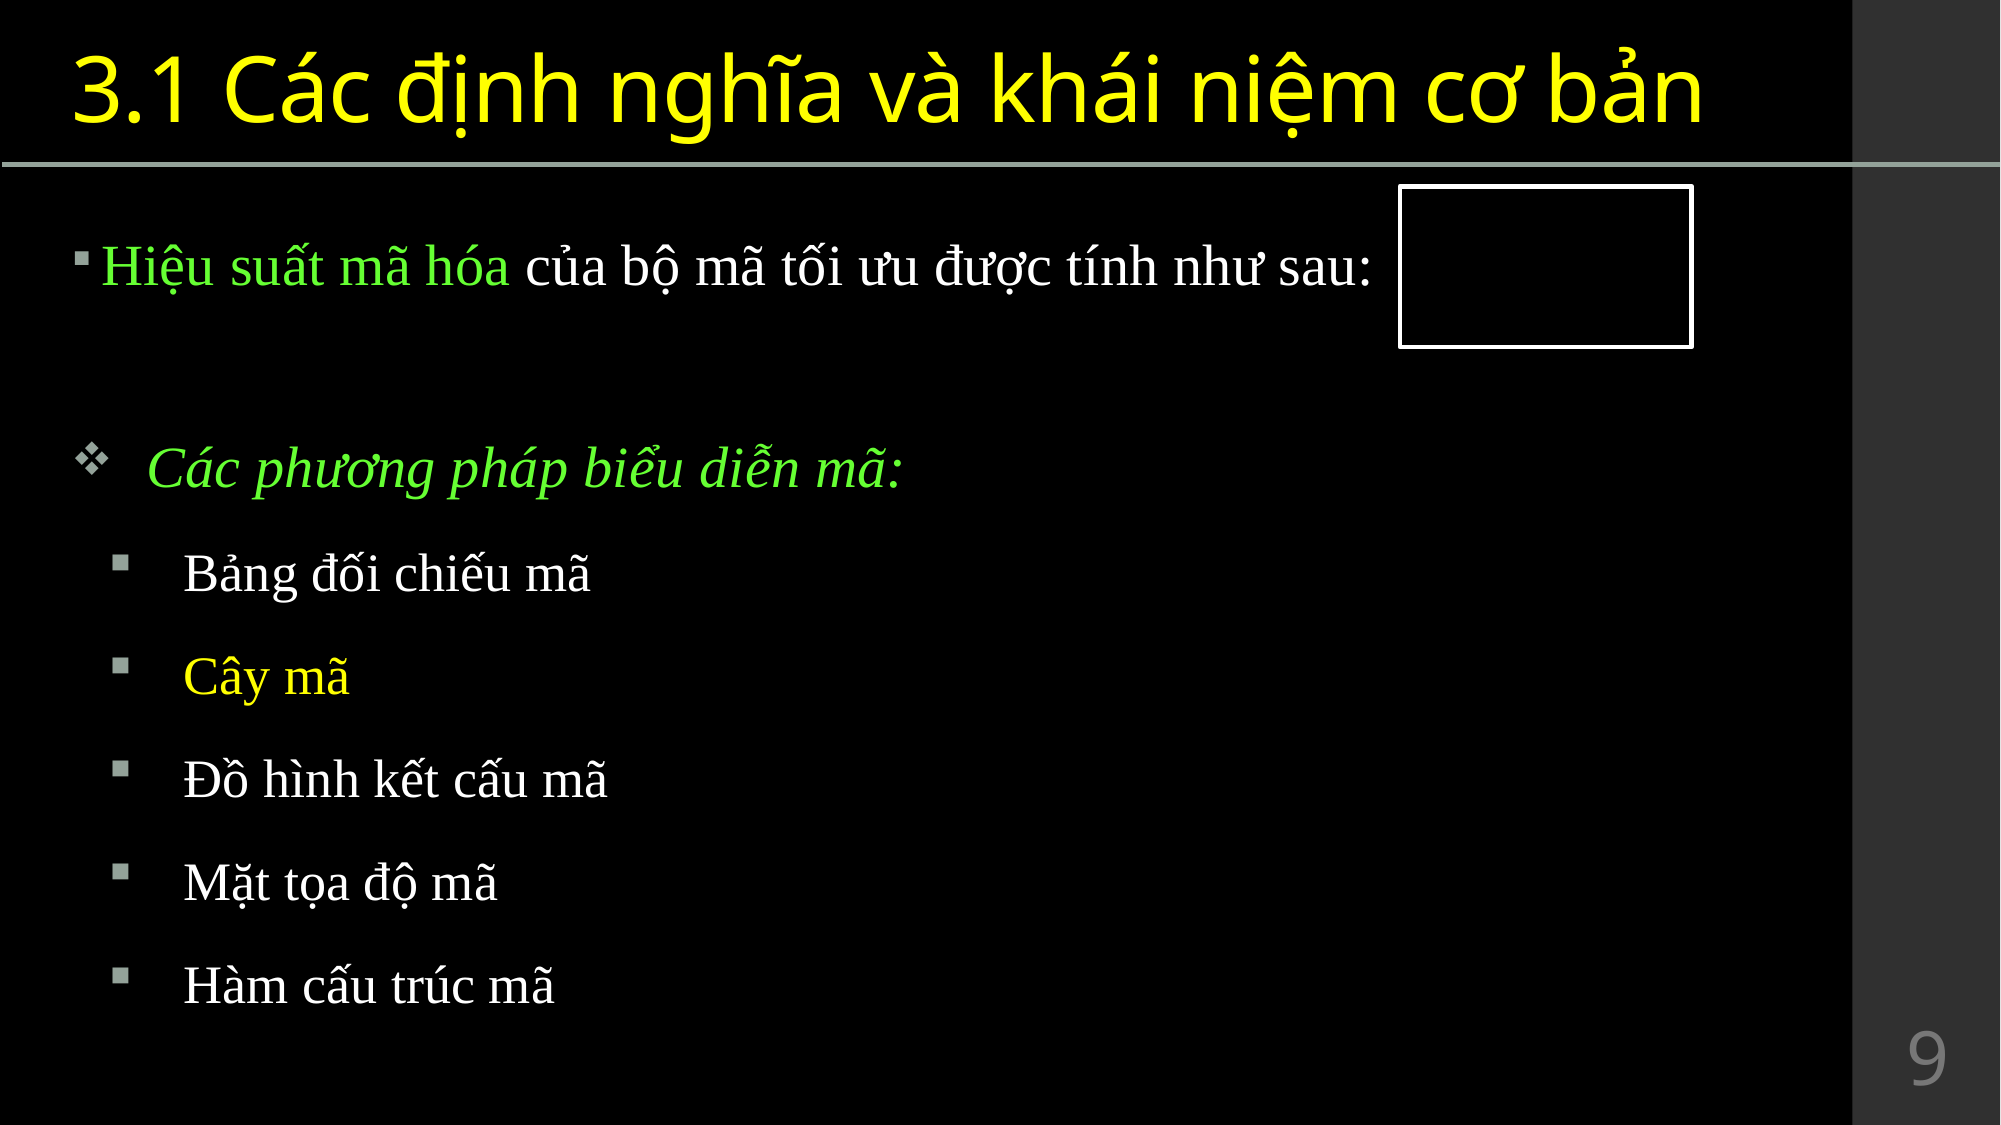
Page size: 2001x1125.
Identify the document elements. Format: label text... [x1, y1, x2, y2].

list Hiệu suất mã hóa của bộ mã tối ưu được tính như sau: Các phương pháp biểu diễn mã: Bảng đối chiếu mã Cây mã Đồ hình kết cấu mã Mặt tọa độ mã Hàm cấu trúc mã [56, 224, 1941, 1074]
title 3.1 Các định nghĩa và khái niệm cơ bản [56, 8, 1829, 150]
slide_number 9 [1852, 1012, 2000, 1110]
